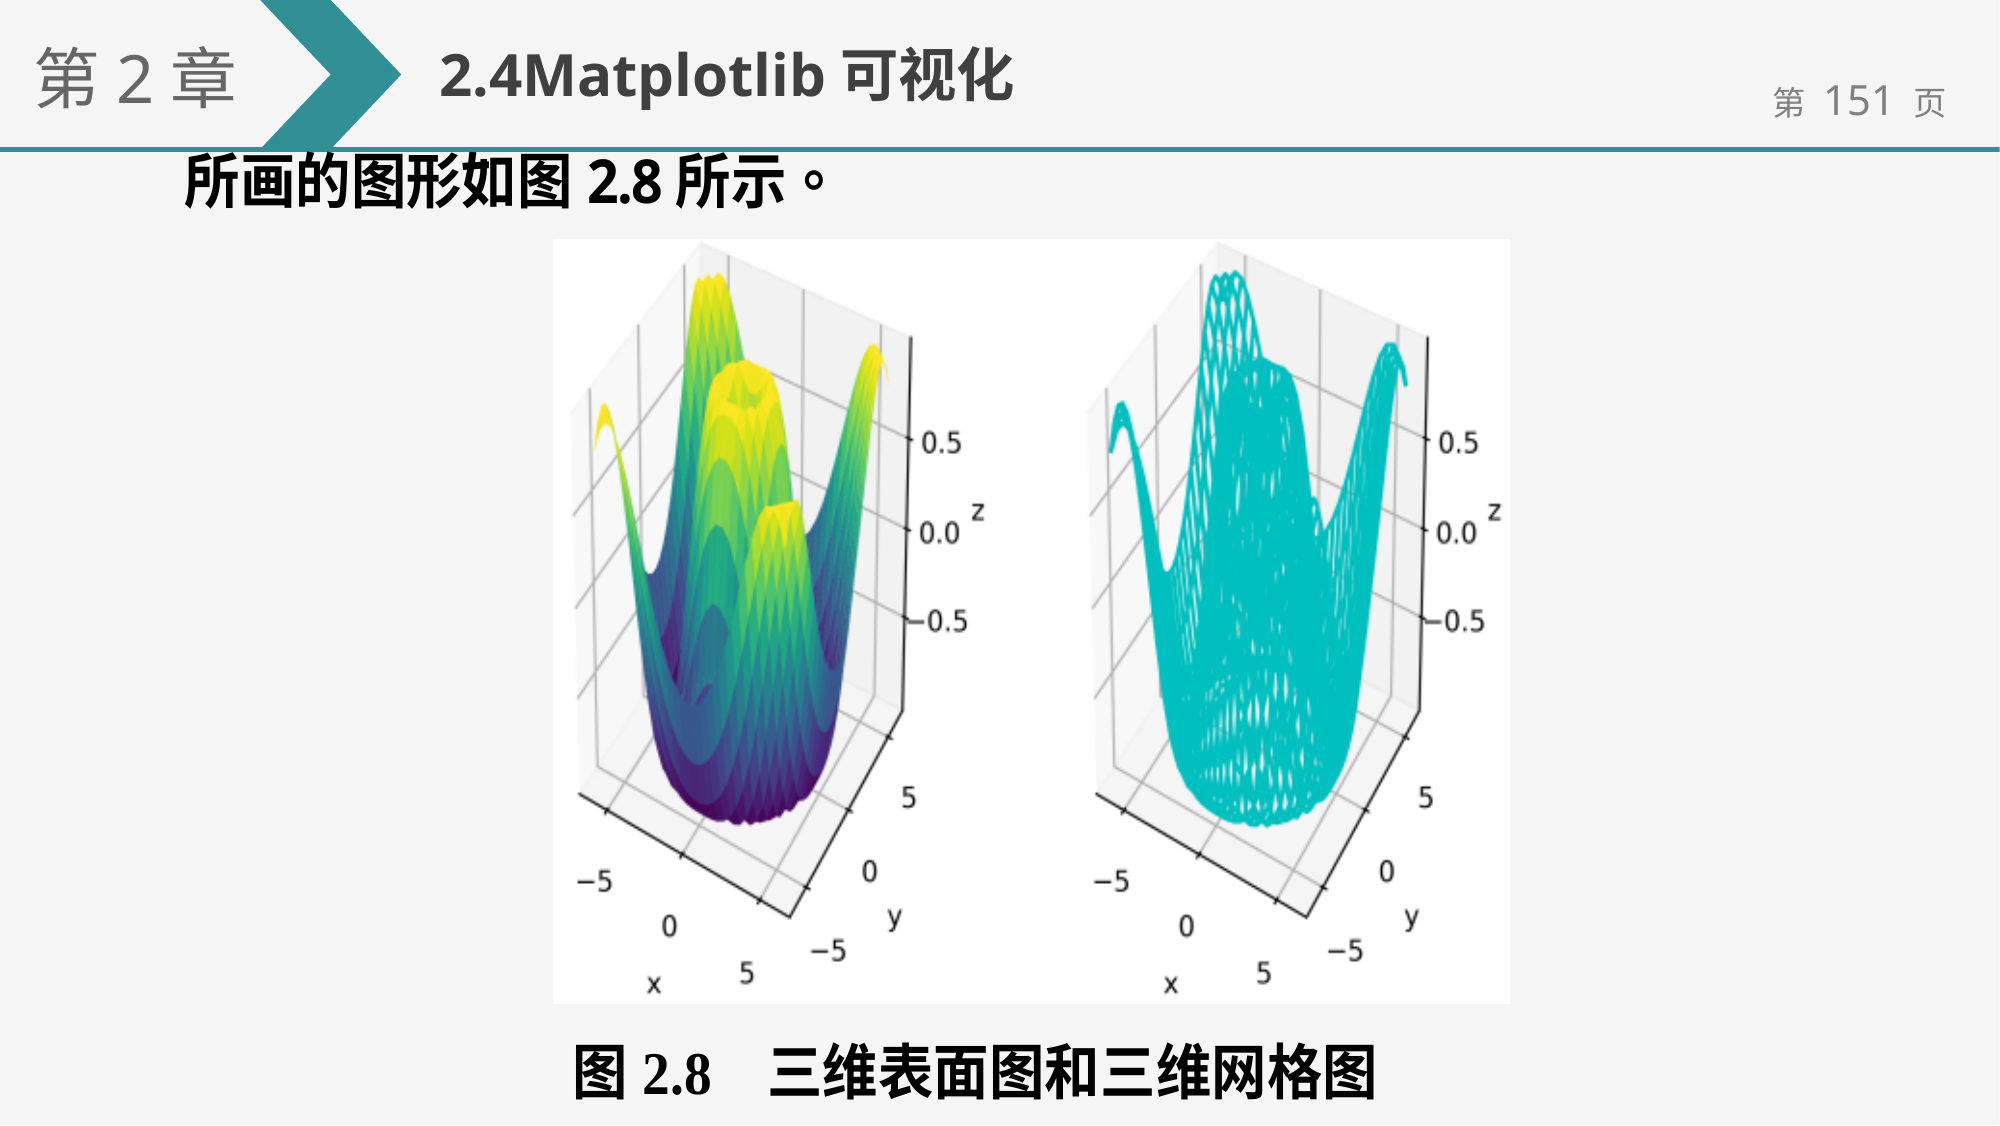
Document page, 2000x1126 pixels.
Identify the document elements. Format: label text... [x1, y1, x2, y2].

text_box 第2章 [19, 29, 253, 125]
text_box [258, 0, 403, 112]
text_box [73, 113, 1875, 1126]
text_box 2.4Matplotlib可视化 [424, 31, 1366, 112]
